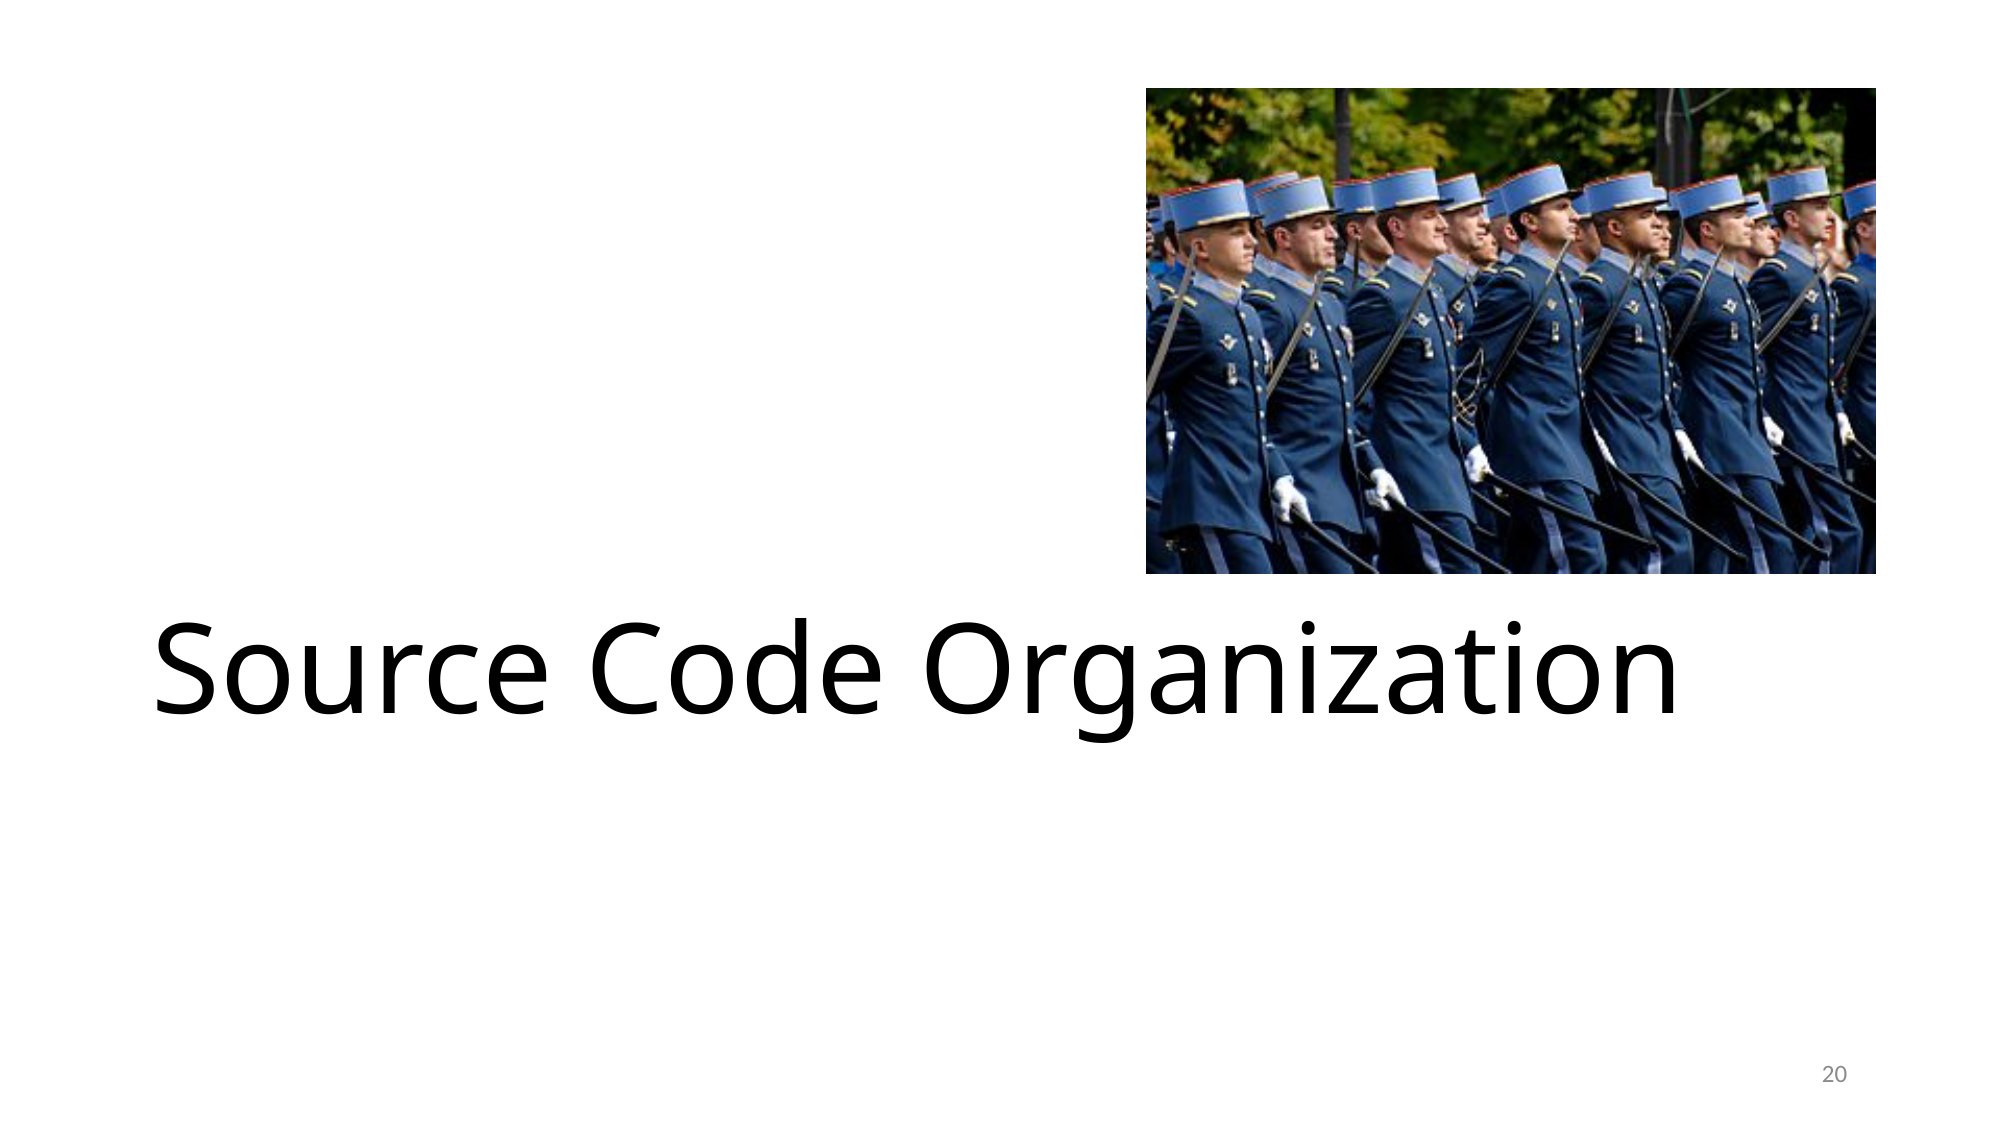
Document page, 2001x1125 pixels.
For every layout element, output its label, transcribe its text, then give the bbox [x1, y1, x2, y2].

picture [1146, 88, 1876, 574]
title Source Code Organization [136, 280, 1862, 749]
slide_number 20 [1412, 1042, 1863, 1103]
